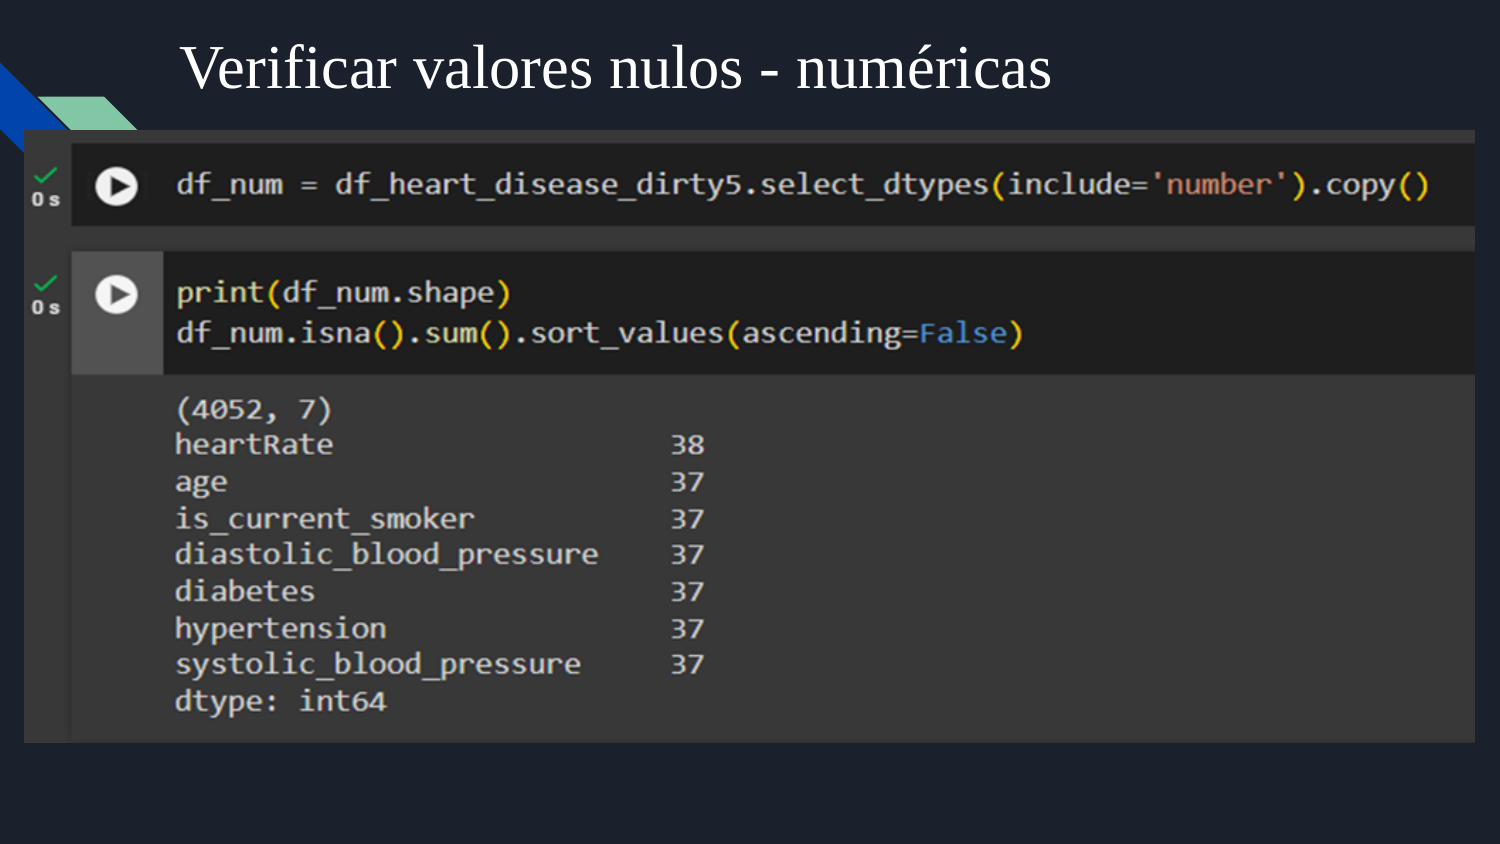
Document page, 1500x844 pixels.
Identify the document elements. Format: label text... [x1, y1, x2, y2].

text_box Verificar valores nulos - numéricas [89, 0, 1411, 117]
picture [24, 130, 1476, 743]
